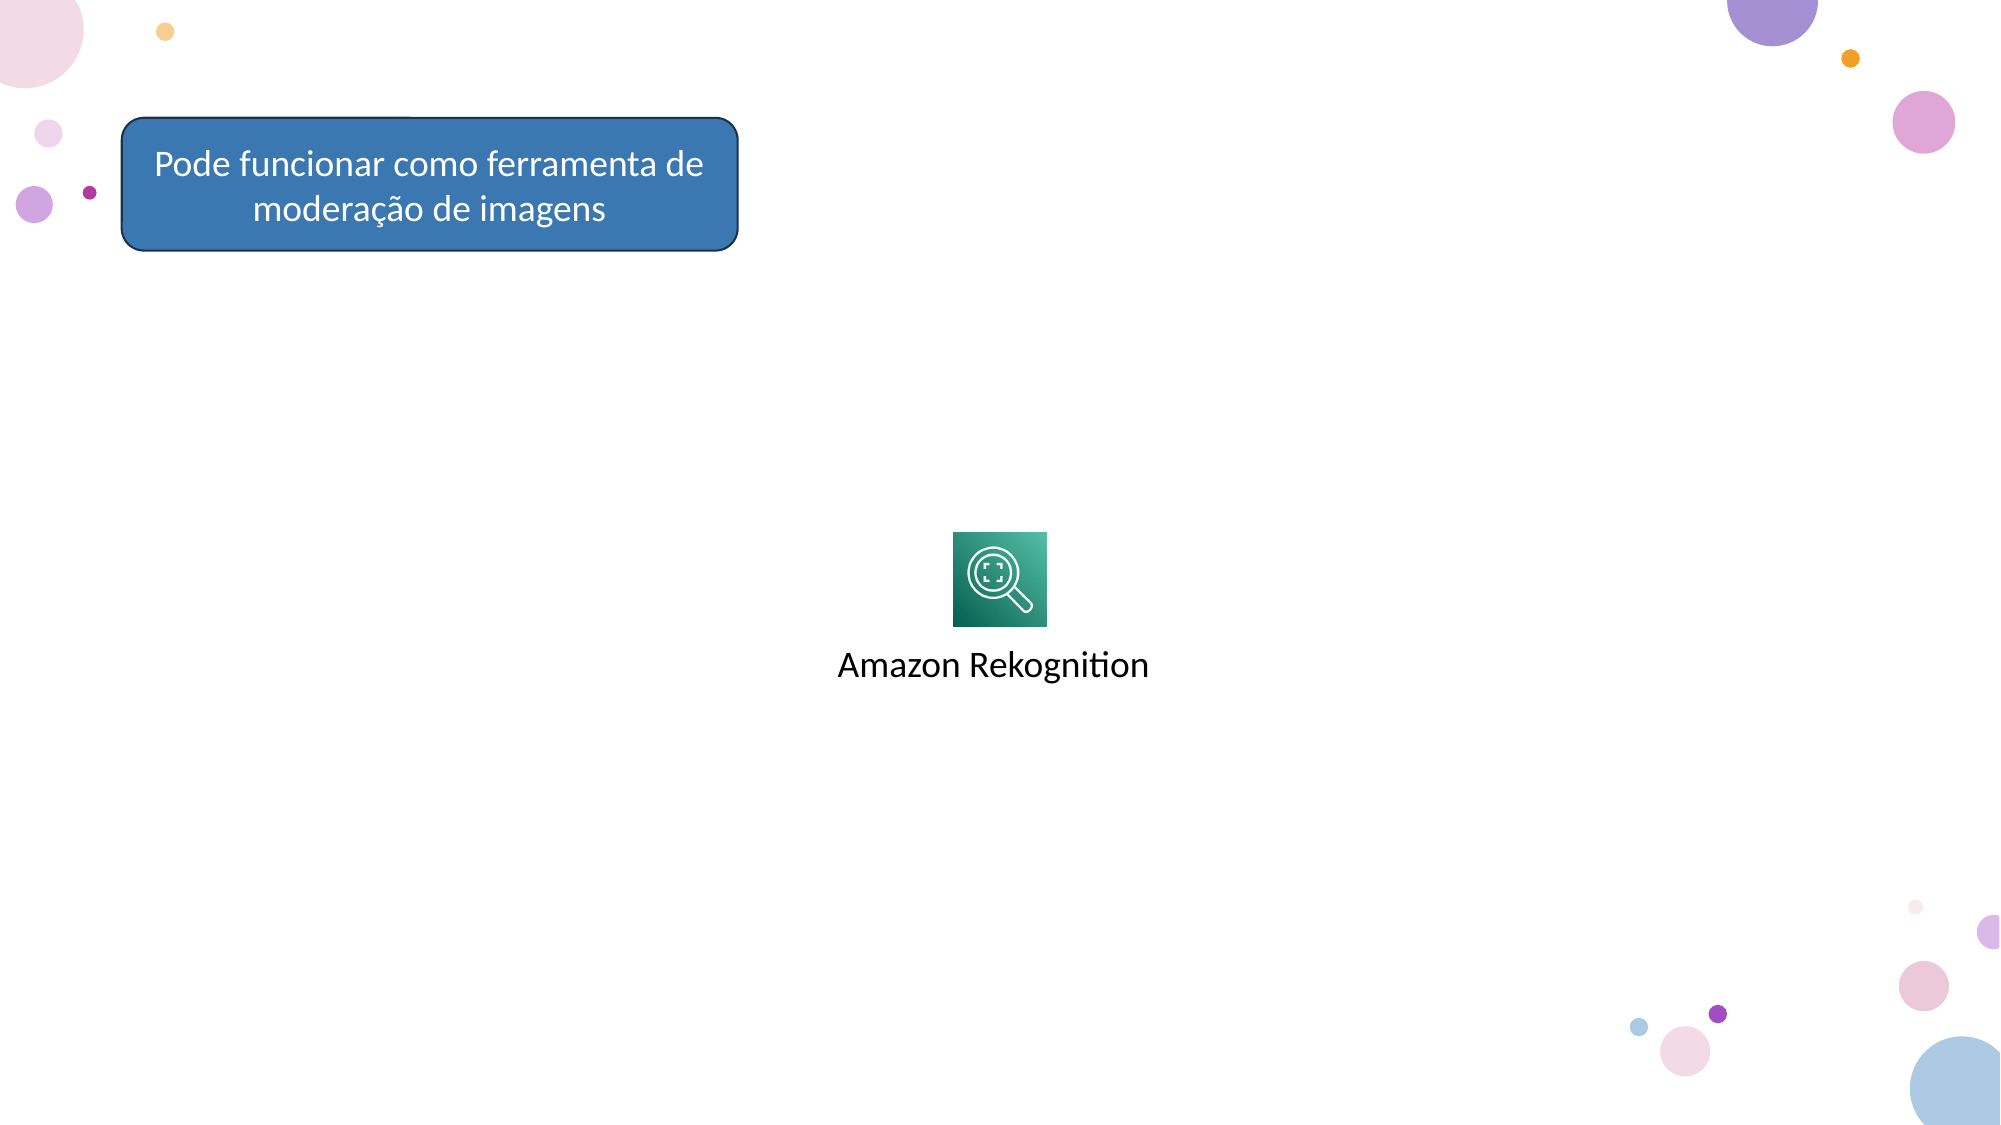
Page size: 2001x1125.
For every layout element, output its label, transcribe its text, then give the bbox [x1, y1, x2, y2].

picture [952, 532, 1047, 627]
text_box Amazon Rekognition [822, 633, 1192, 693]
text_box Pode funcionar como ferramenta de moderação de imagens [120, 116, 739, 252]
